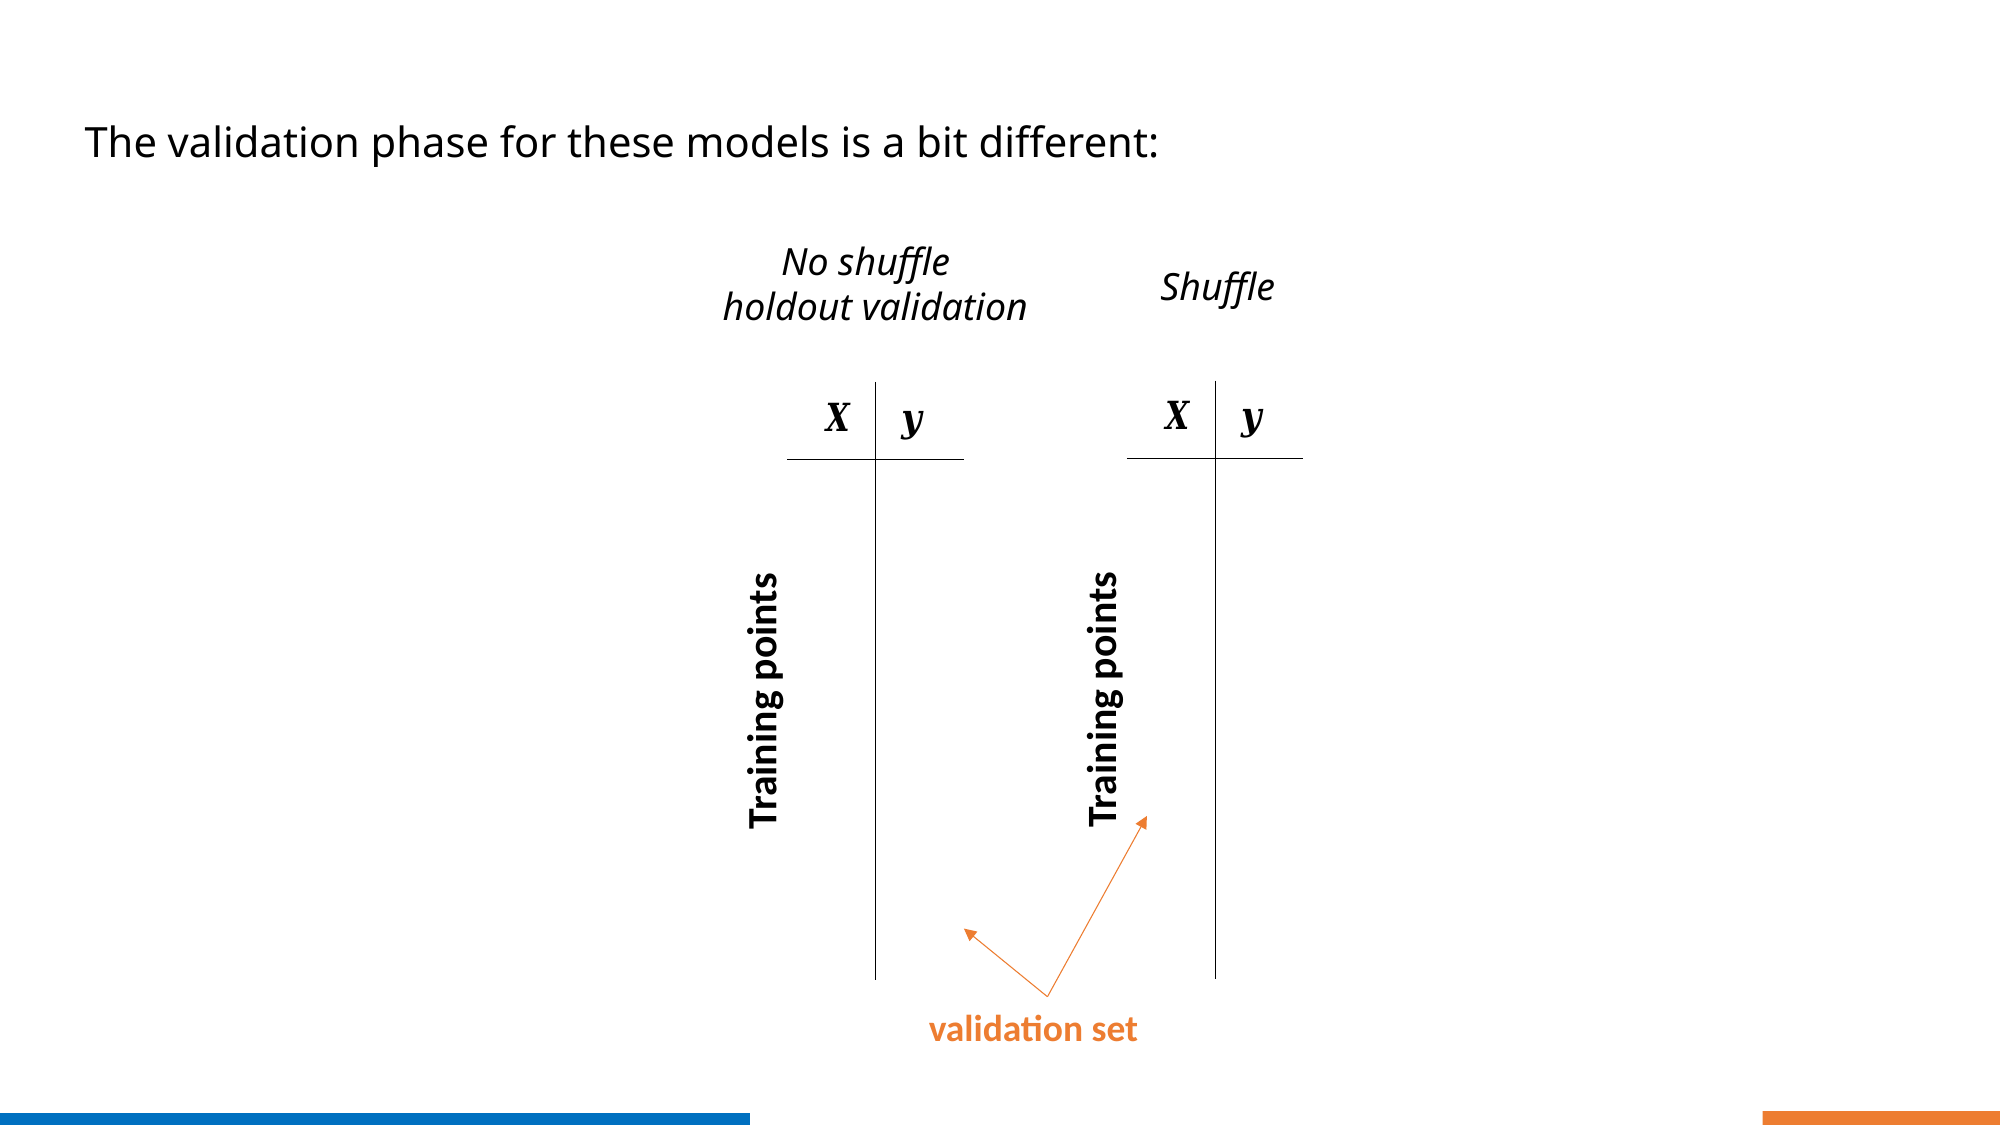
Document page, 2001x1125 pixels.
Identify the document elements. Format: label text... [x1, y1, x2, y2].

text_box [963, 928, 1047, 997]
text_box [1066, 303, 1304, 979]
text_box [727, 304, 964, 980]
text_box [1762, 1110, 2000, 1125]
text_box The validation phase for these models is a bit different: [69, 108, 1200, 174]
text_box Shuffle [1145, 255, 1291, 303]
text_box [1047, 815, 1147, 997]
text_box validation set [913, 996, 1181, 1057]
text_box [0, 1112, 751, 1125]
